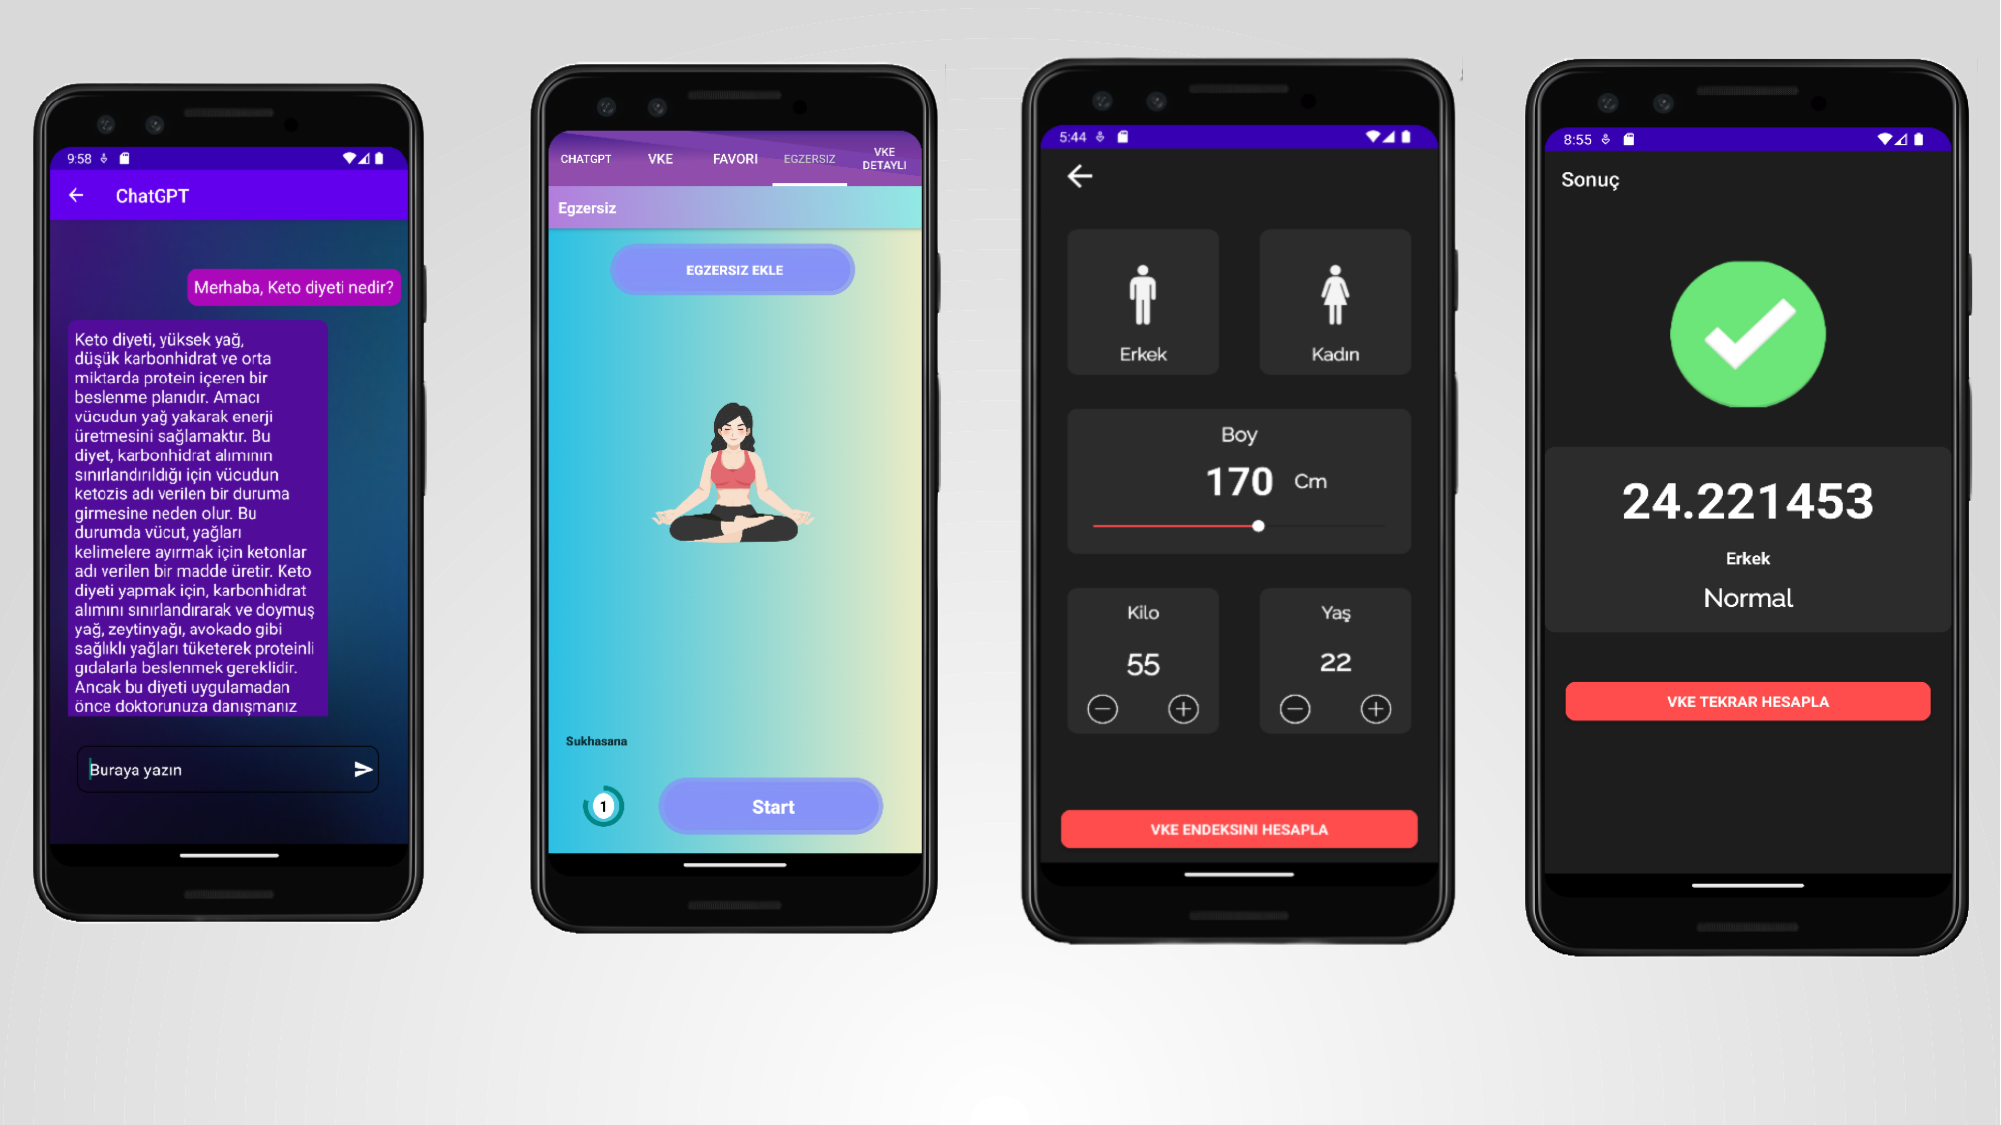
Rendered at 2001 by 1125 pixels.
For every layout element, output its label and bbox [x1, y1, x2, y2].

picture [1016, 52, 1464, 953]
picture [16, 65, 431, 948]
picture [486, 39, 946, 963]
picture [1502, 39, 1978, 992]
